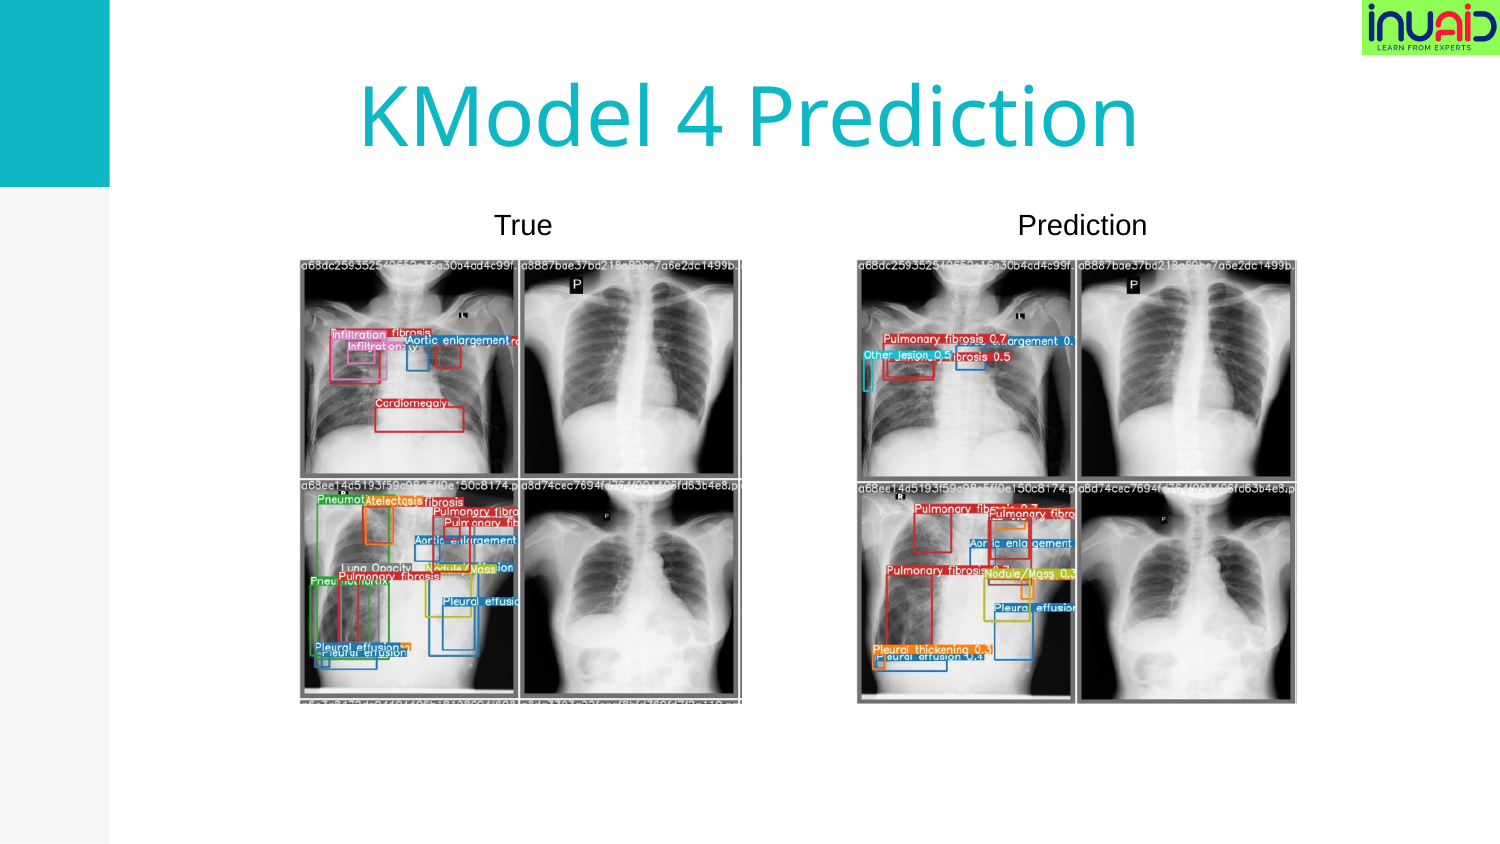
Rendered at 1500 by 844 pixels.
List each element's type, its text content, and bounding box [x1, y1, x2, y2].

title KModel 4 Prediction [243, 56, 1257, 170]
table_header Prediction [803, 196, 1363, 255]
table_cell [803, 255, 1363, 823]
picture [299, 259, 742, 705]
table_cell [244, 255, 803, 823]
table_header True [244, 196, 803, 255]
picture [854, 259, 1297, 705]
picture [1362, 0, 1500, 55]
